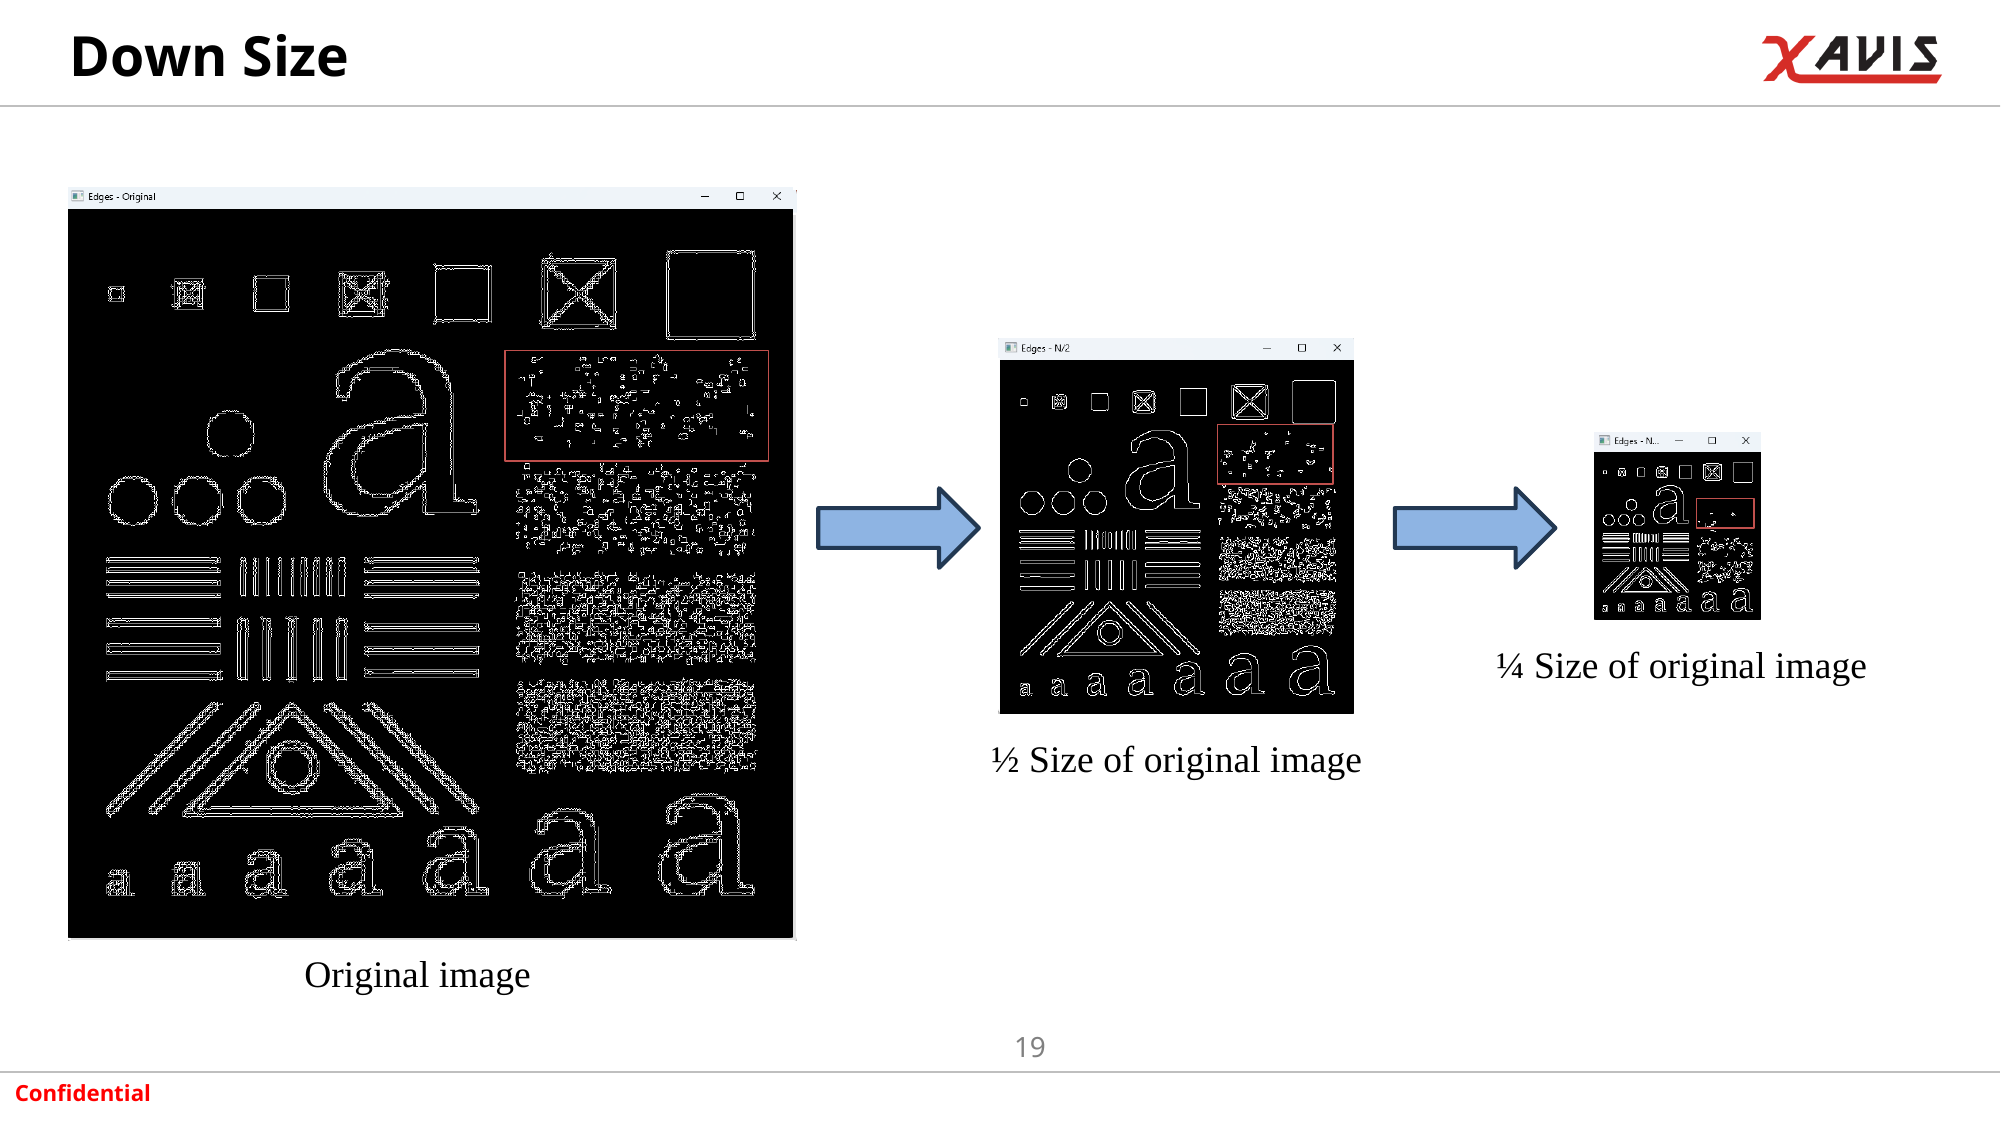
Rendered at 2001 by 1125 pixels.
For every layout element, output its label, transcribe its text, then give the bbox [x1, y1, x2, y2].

picture [67, 189, 797, 941]
text_box ½ Size of original image [976, 727, 1378, 788]
picture [1756, 26, 1946, 89]
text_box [1594, 432, 1761, 621]
text_box [816, 486, 981, 570]
text_box [1392, 486, 1558, 570]
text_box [1000, 338, 1355, 714]
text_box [67, 187, 794, 938]
text_box Original image [289, 949, 547, 1003]
text_box ¼ Size of original image [1481, 633, 1883, 694]
title Down Size [55, 23, 1270, 85]
